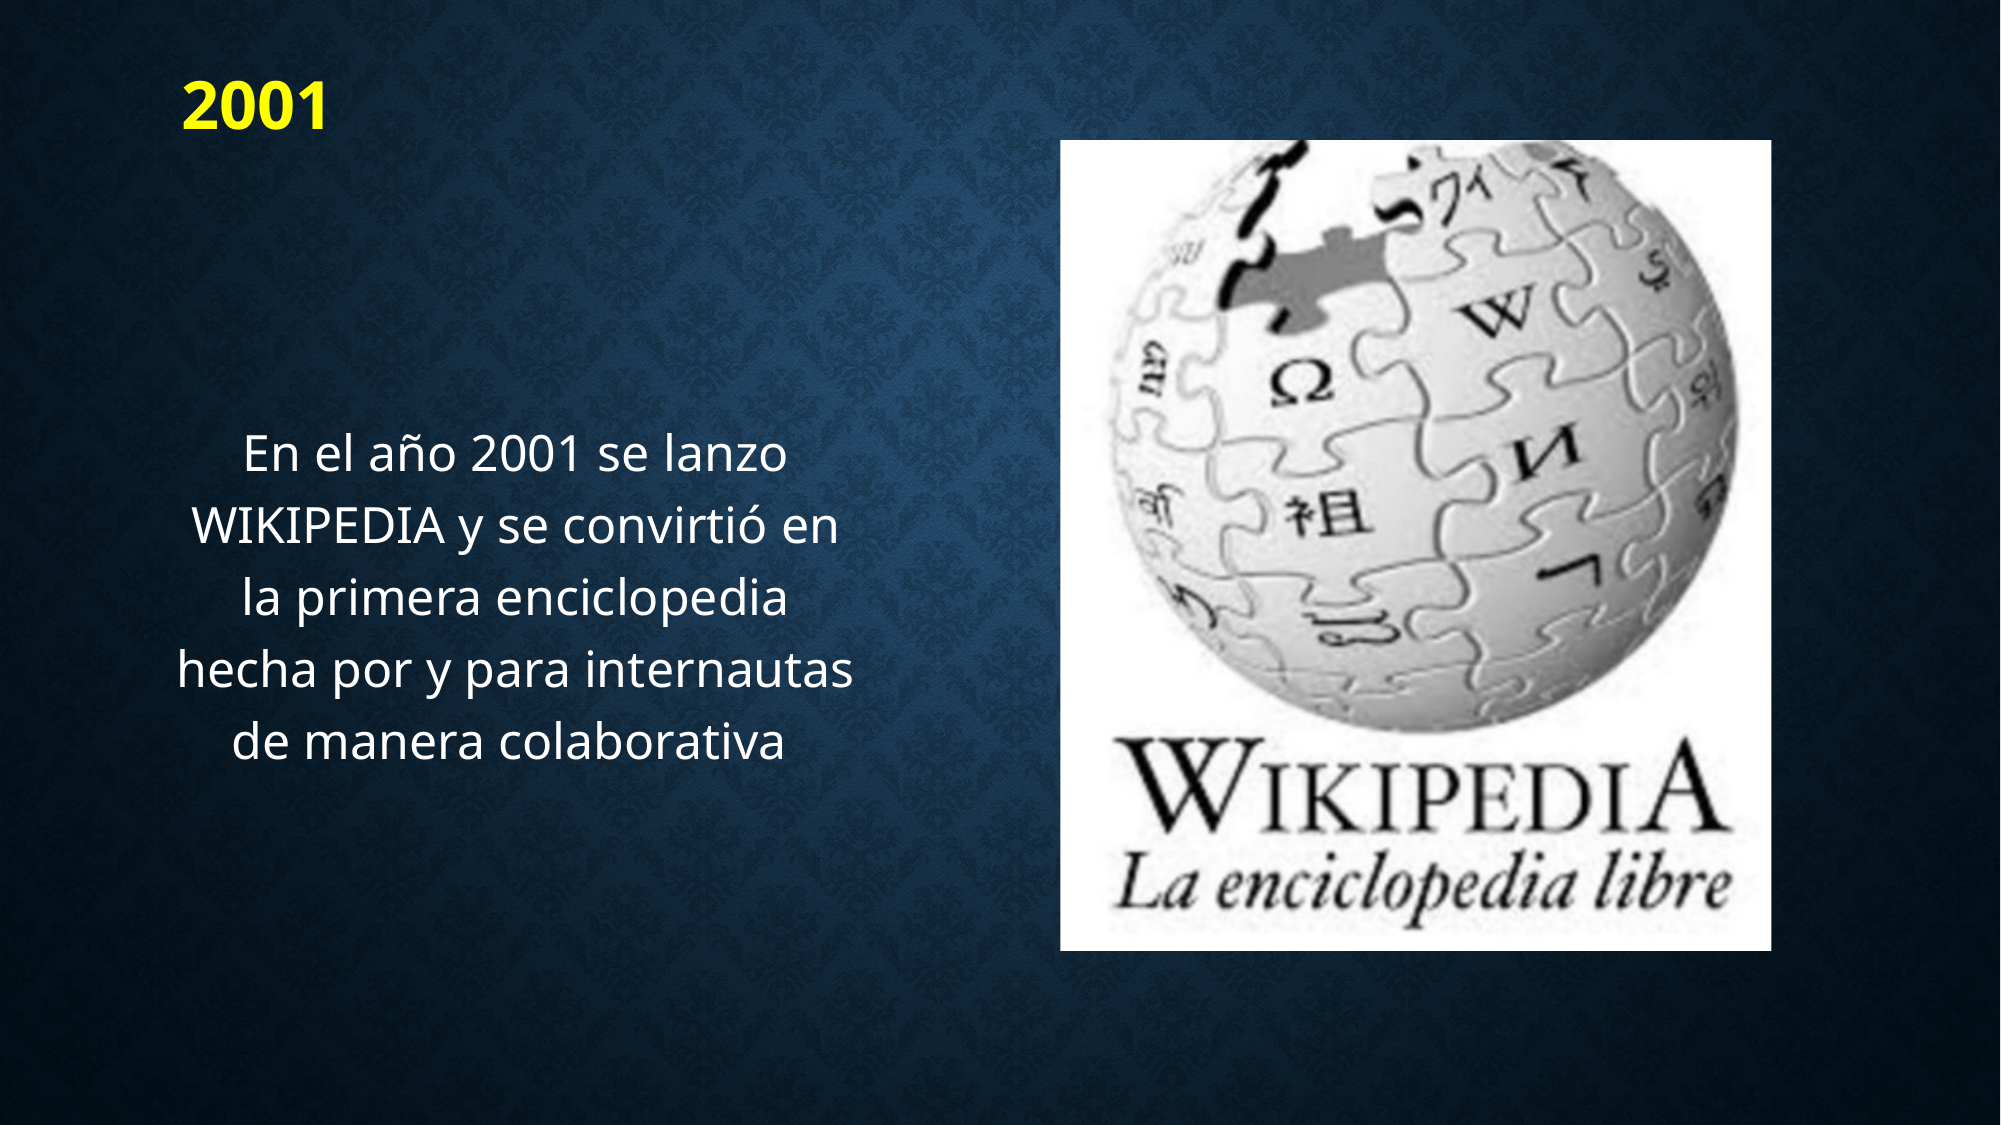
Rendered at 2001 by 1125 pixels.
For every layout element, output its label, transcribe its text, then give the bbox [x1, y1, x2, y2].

picture [1059, 140, 1773, 952]
title 2001 [41, 40, 492, 176]
list En el año 2001 se lanzo WIKIPEDIA y se convirtió en la primera enciclopedia hecha por y para internautas de manera colaborativa [149, 227, 882, 951]
